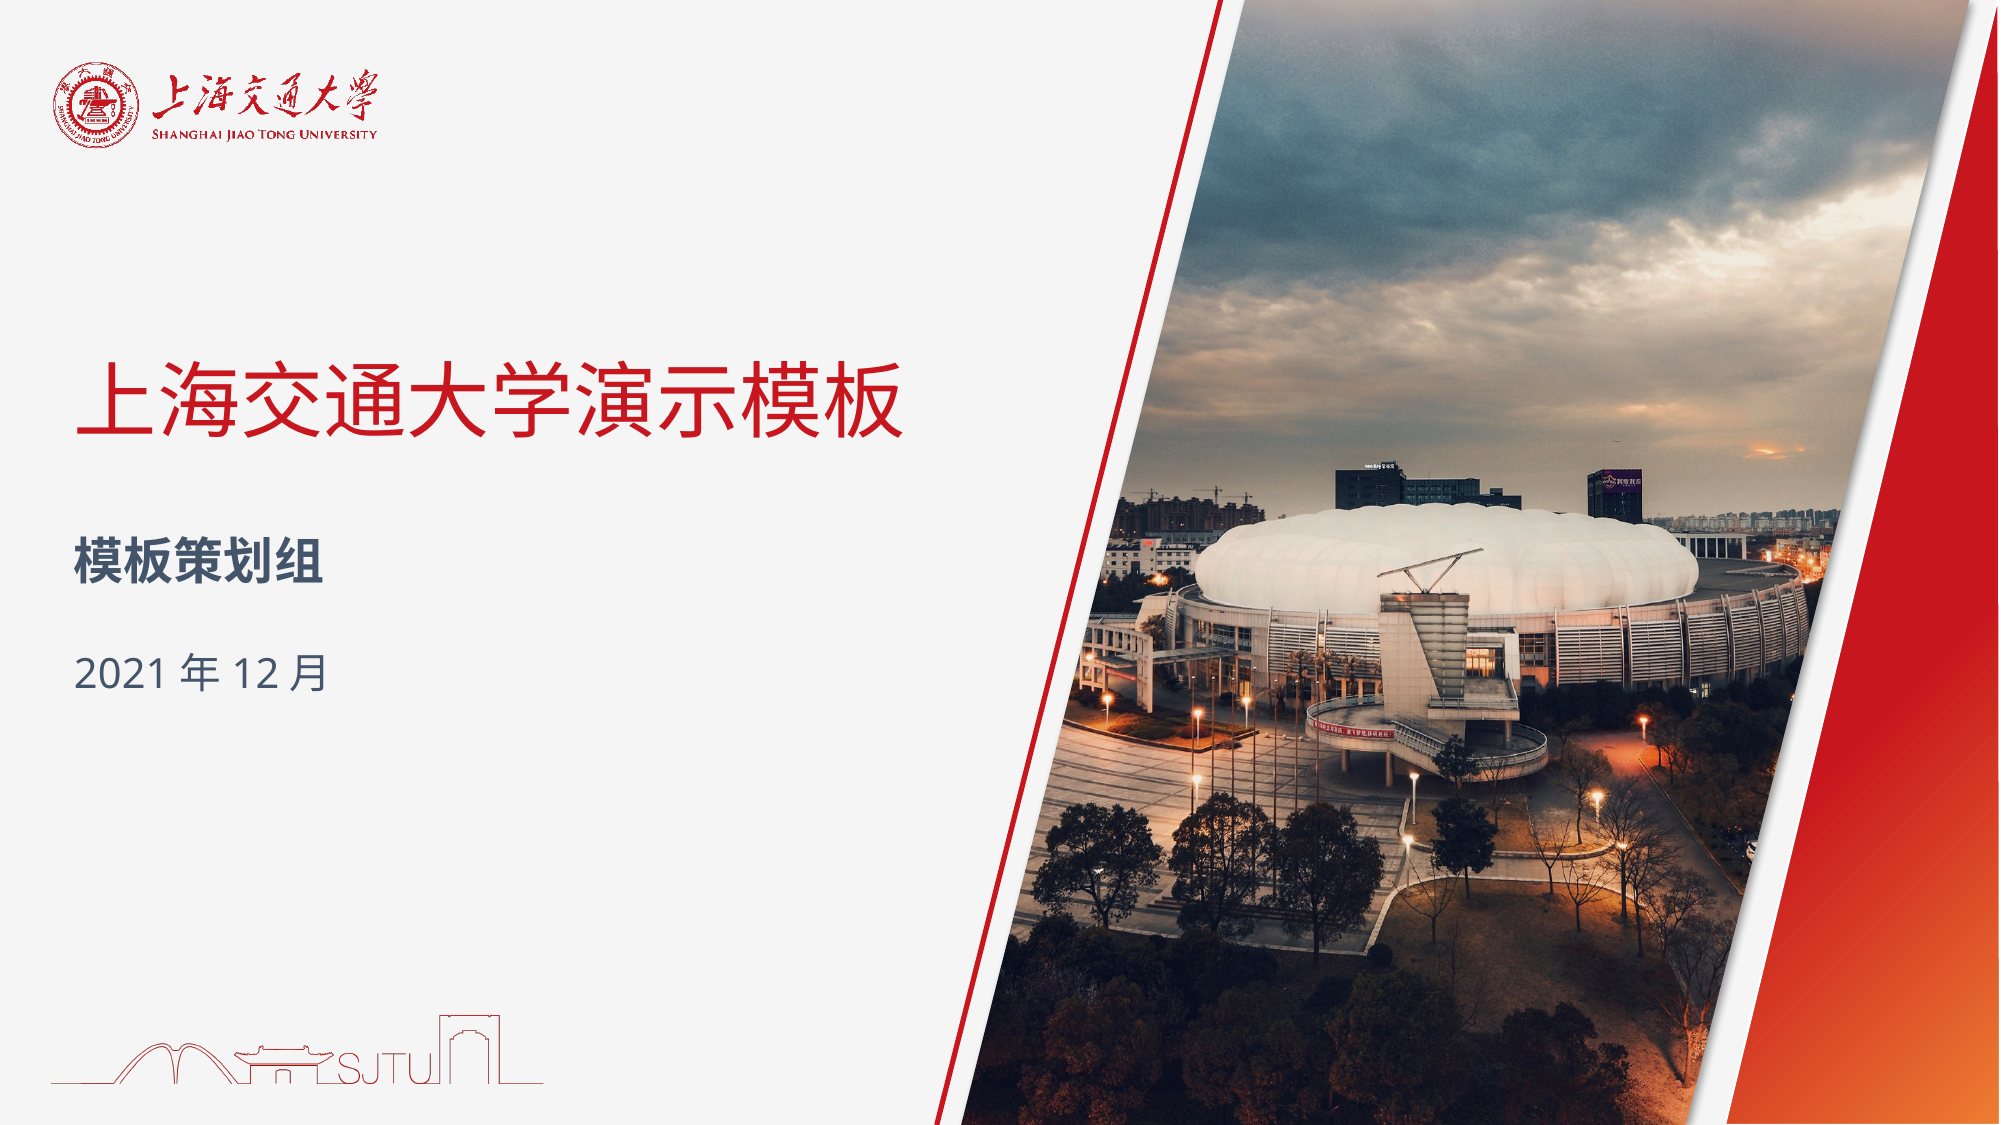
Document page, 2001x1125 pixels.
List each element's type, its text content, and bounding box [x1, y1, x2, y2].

list 2021年12月 [59, 634, 536, 709]
title 上海交通大学演示模板 [59, 311, 961, 486]
picture [961, 0, 1970, 1125]
list 模板策划组 [59, 510, 736, 609]
picture [36, 45, 393, 163]
picture [51, 1015, 544, 1084]
